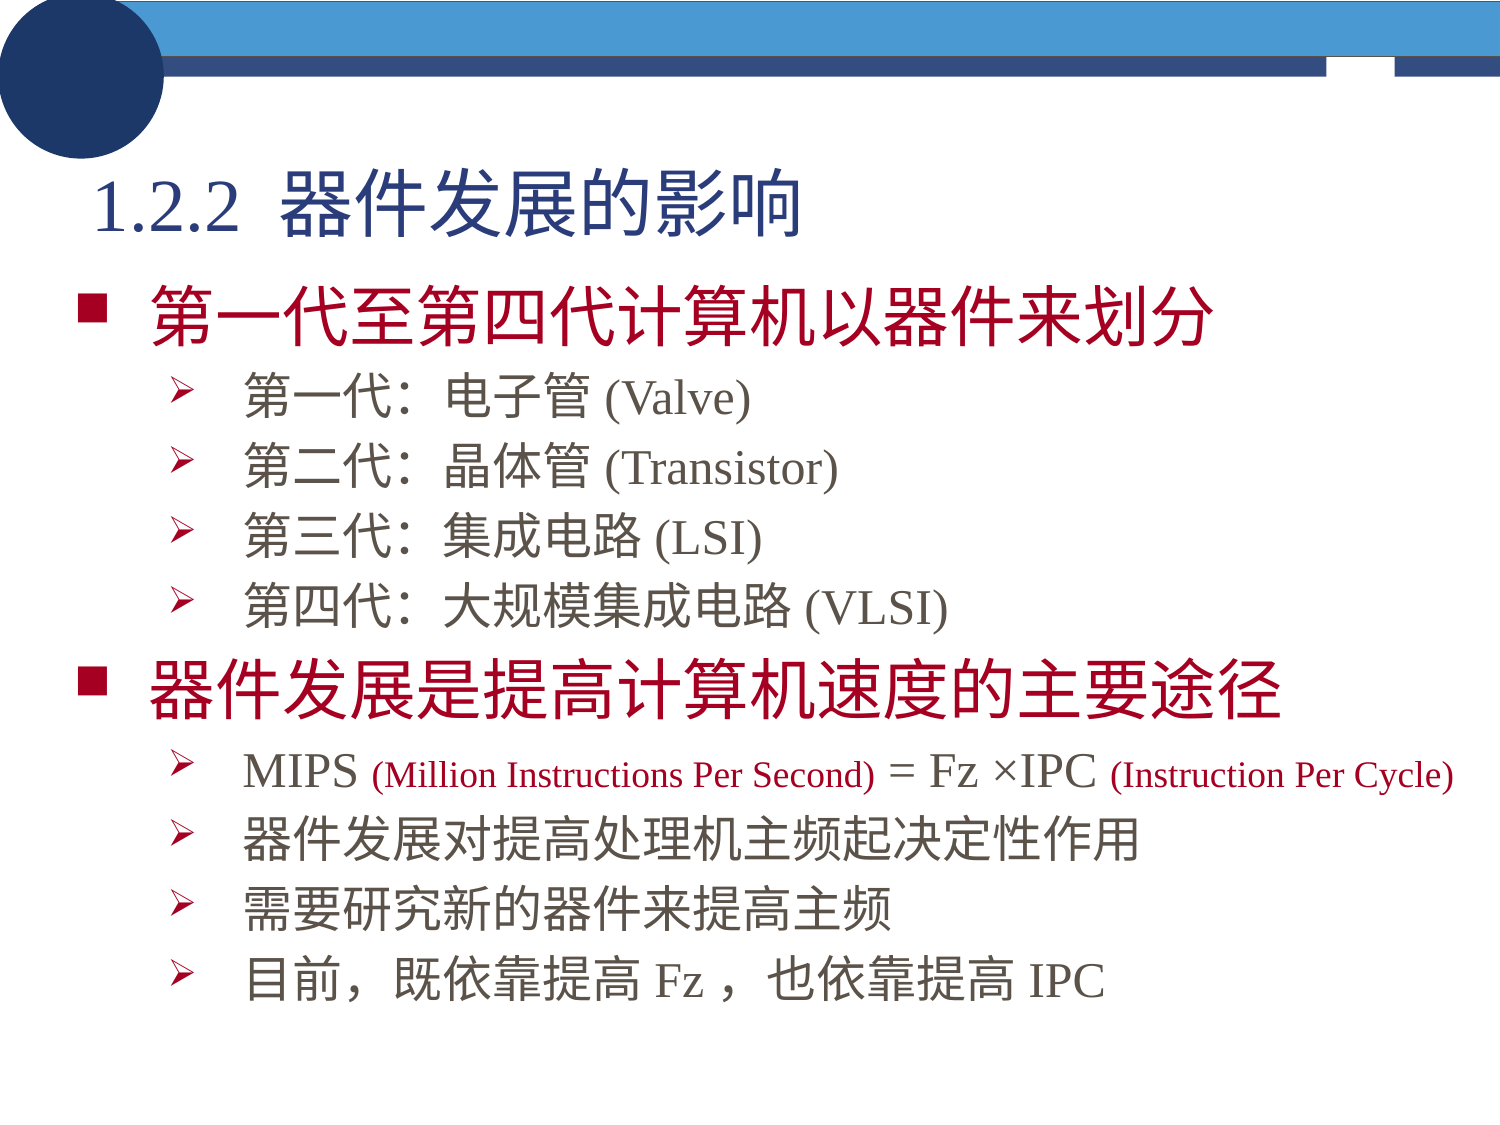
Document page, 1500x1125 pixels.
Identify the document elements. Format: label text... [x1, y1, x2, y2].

title 1.2.2 器件发展的影响 [76, 66, 1353, 255]
list 第一代至第四代计算机以器件来划分 第一代：电子管(Valve) 第二代：晶体管(Transistor) 第三代：集成电路(LSI) 第四代：大规模集成电路(VLSI) 器件发展是提高计算机速度的主要途径 MIPS (Million Instructions Per Second) = Fz ×IPC (Instruction Per Cycle) 器件发展对提高处理机主频起决定性作用 需要研究新的器件来提高主频 目前，既依靠提高Fz，也依靠提高IPC [58, 266, 1500, 1083]
